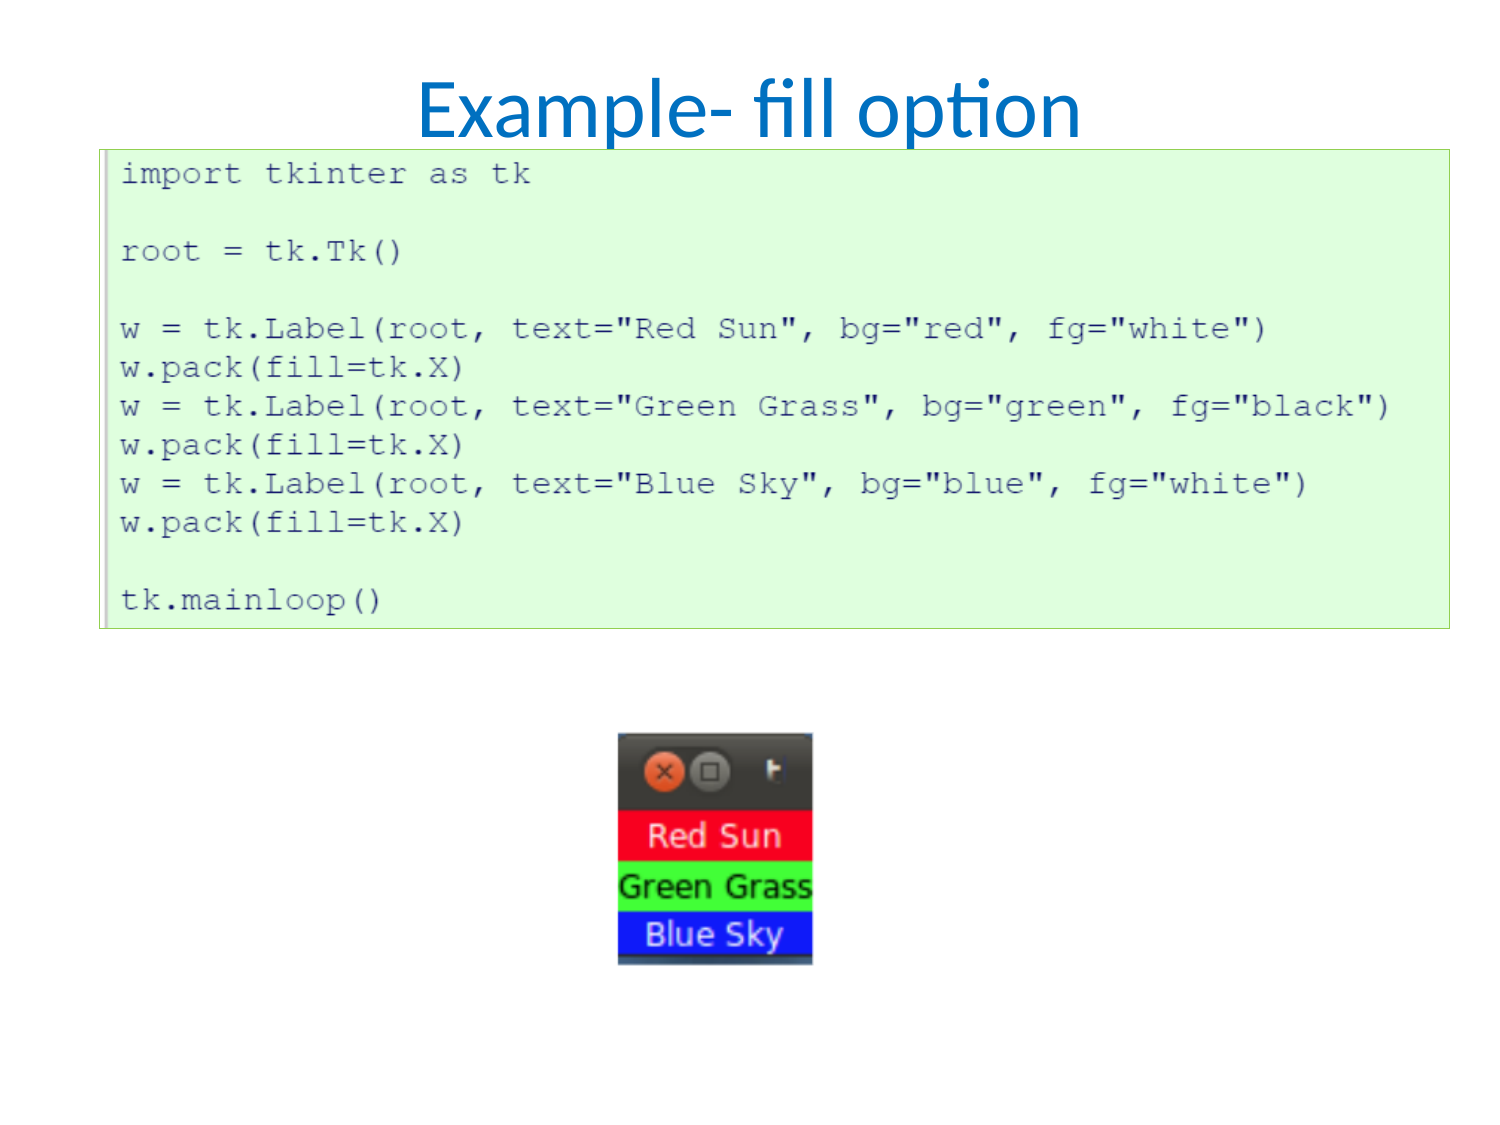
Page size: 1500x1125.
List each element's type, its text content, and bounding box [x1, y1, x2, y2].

picture [612, 720, 826, 976]
title Example- fill option [75, 45, 1425, 163]
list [99, 149, 1451, 629]
